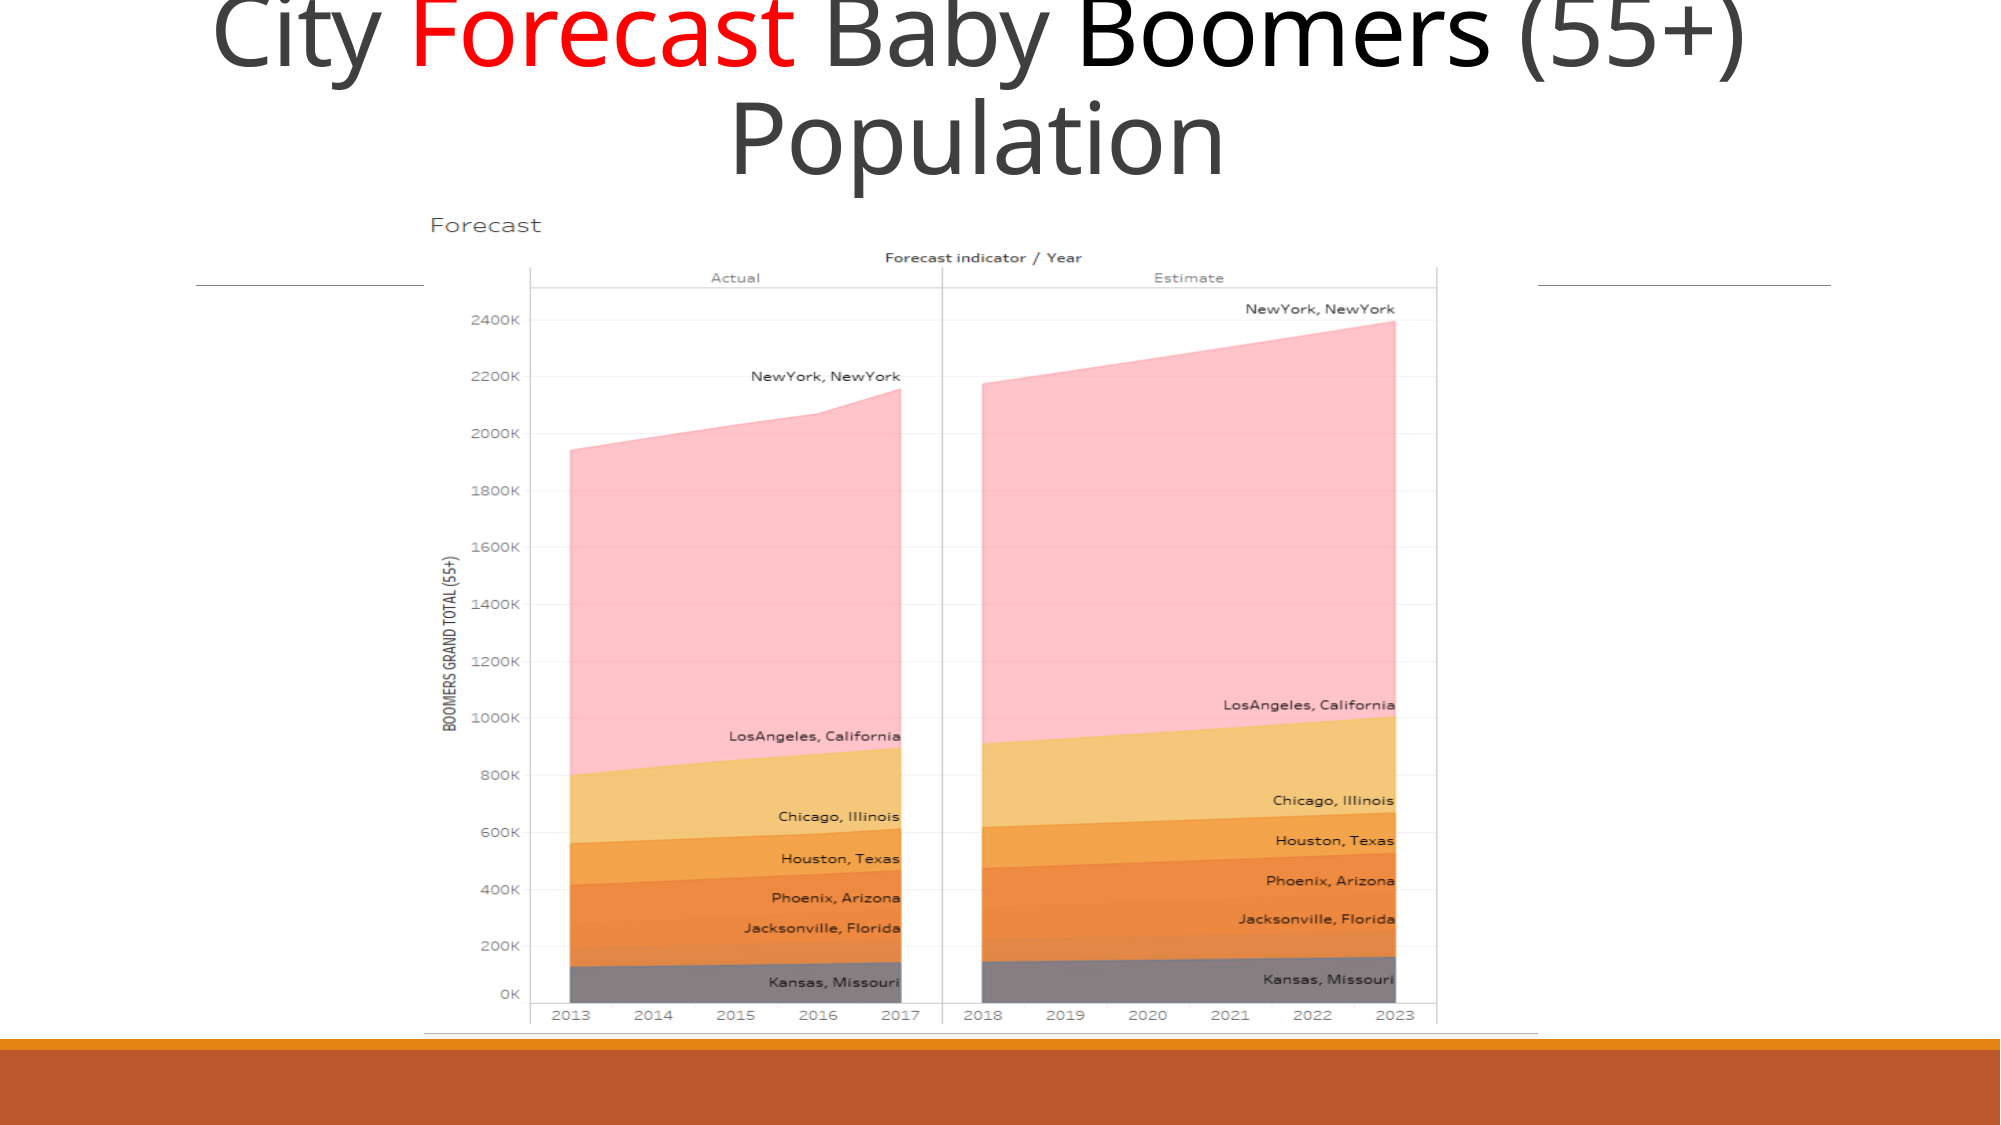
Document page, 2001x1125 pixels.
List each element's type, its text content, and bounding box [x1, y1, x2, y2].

picture [423, 204, 1538, 1039]
title City Forecast Baby Boomers (55+) Population [58, 27, 1897, 150]
